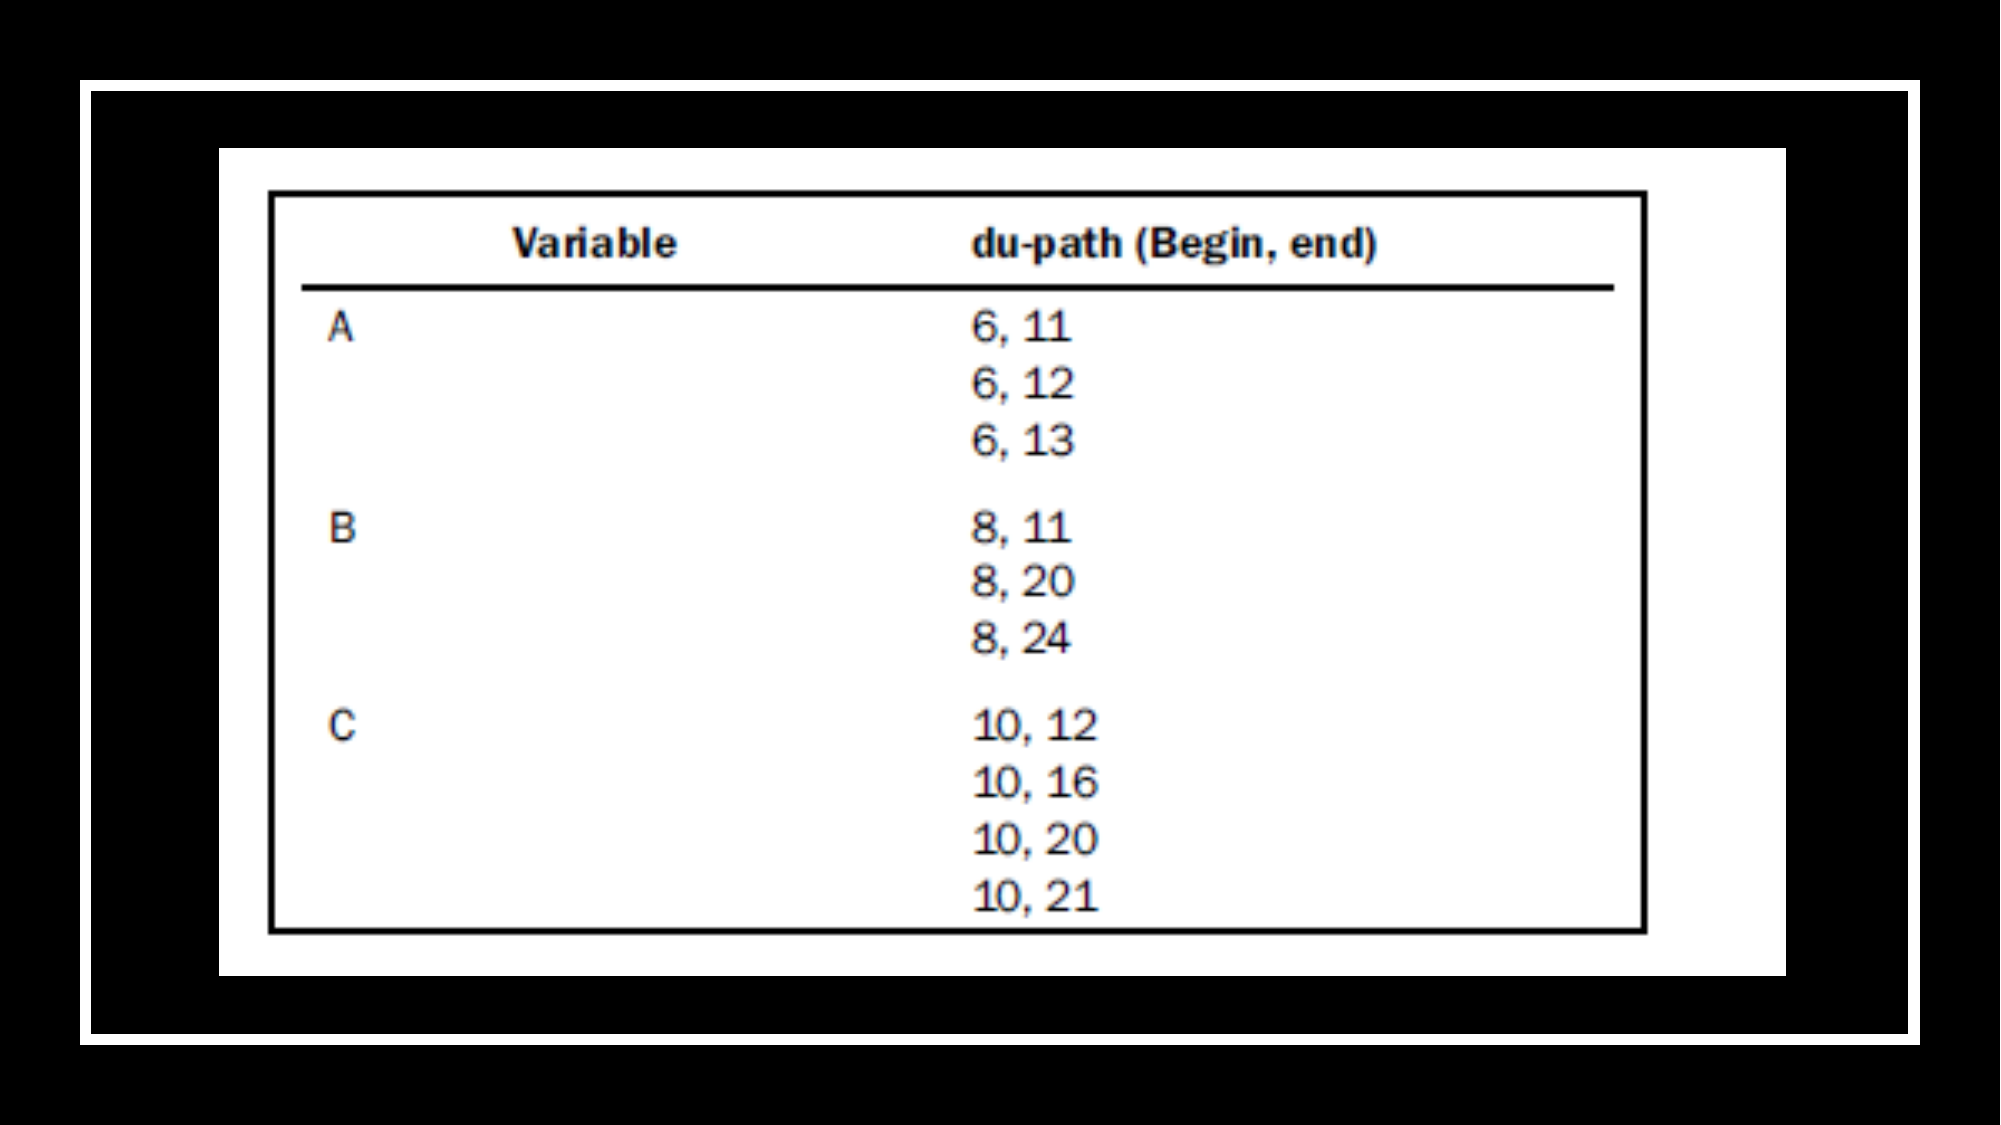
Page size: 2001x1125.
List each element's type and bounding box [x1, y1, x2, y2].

picture [218, 148, 1787, 976]
text_box [0, 0, 2000, 1125]
text_box [84, 84, 1916, 1041]
